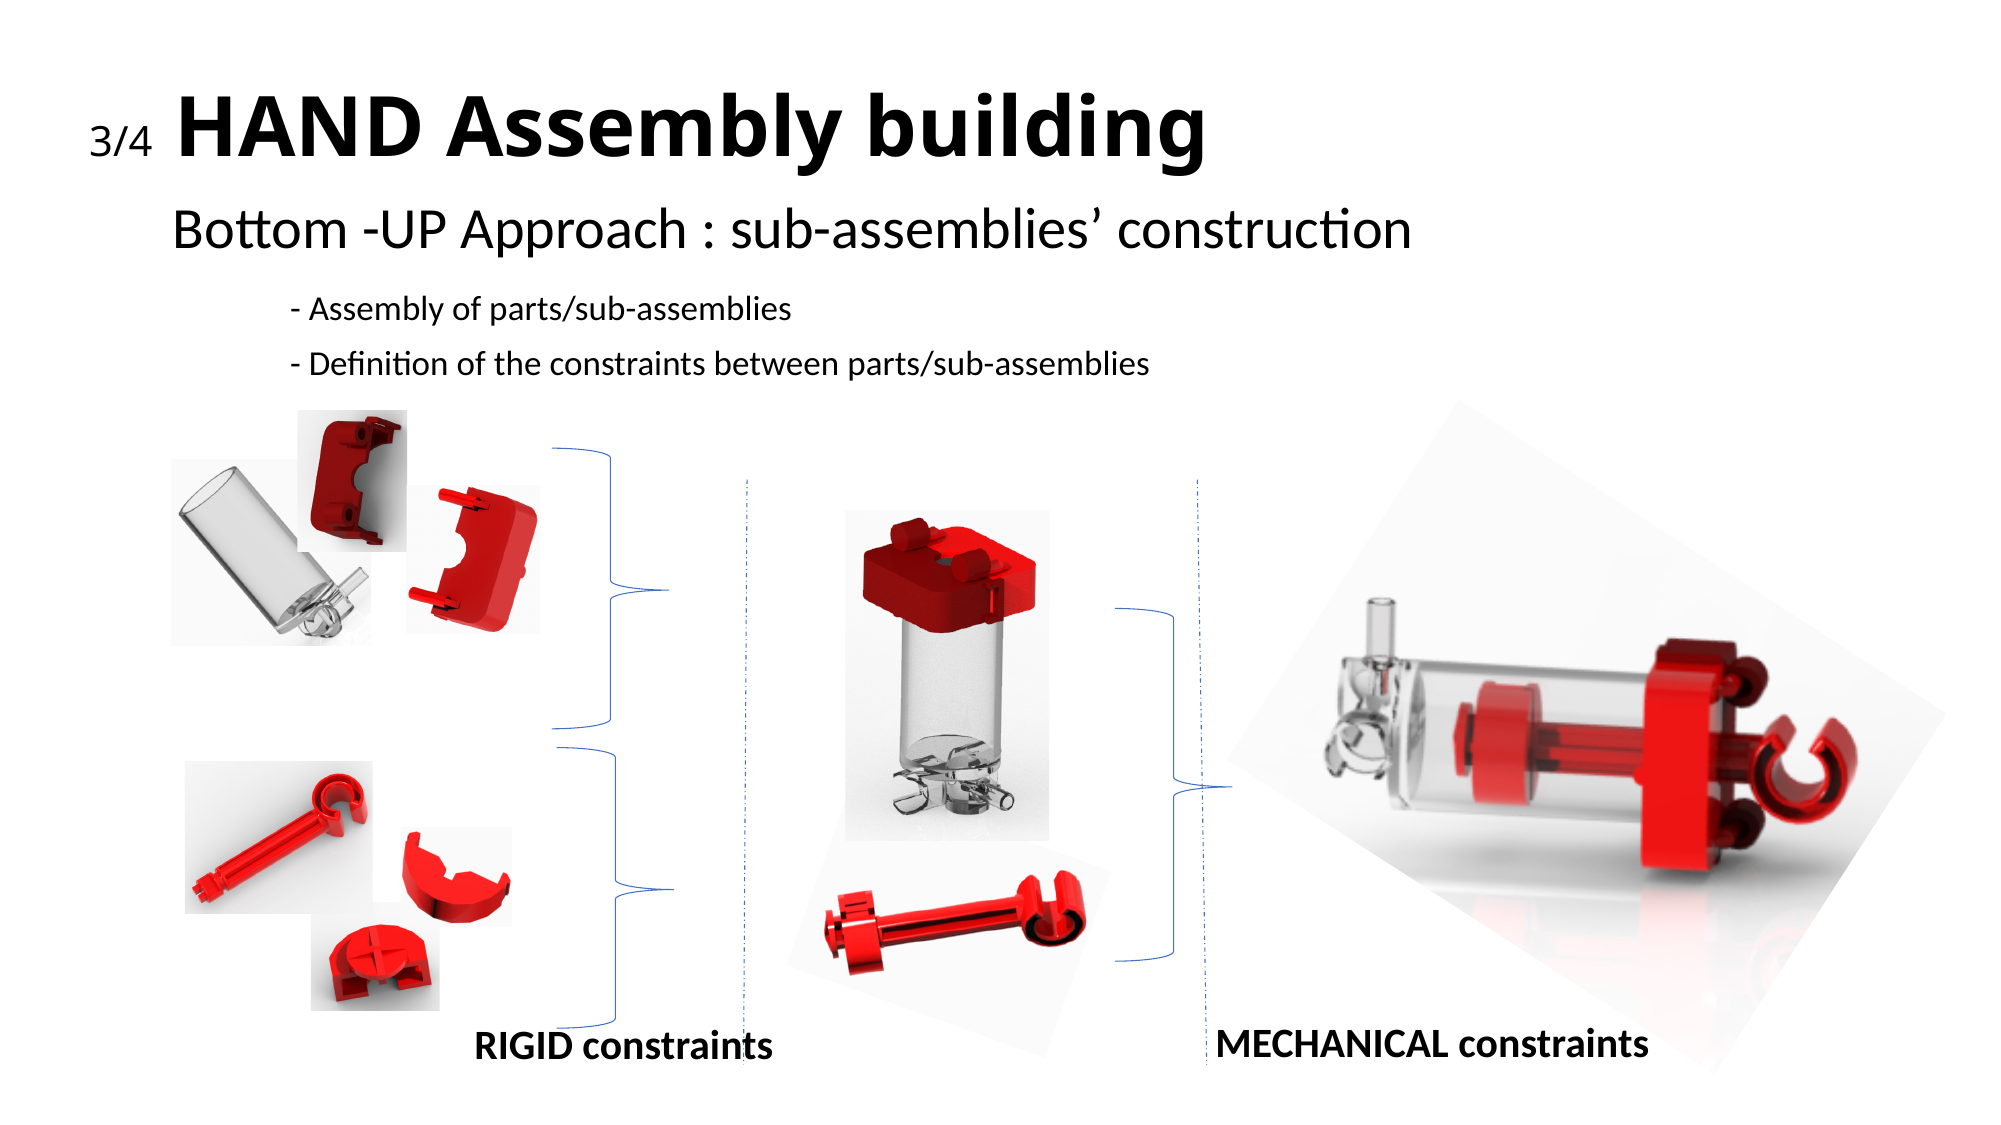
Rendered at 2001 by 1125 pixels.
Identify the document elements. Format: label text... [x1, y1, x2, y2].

text_box RIGID constraints [459, 1010, 789, 1076]
picture [184, 761, 513, 1021]
text_box Bottom -UP Approach : sub-assemblies’ construction [157, 191, 1883, 329]
picture [786, 509, 1112, 1058]
list - Assembly of parts/sub-assemblies - Definition of the constraints between parts/sub-assemblies [275, 206, 2000, 393]
text_box MECHANICAL constraints [1200, 1008, 1665, 1074]
picture [1227, 399, 1947, 1074]
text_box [1197, 479, 1207, 1065]
picture [171, 410, 540, 653]
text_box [743, 479, 748, 1065]
text_box [556, 747, 675, 1029]
text_box [551, 447, 670, 730]
text_box [1207, 785, 1233, 789]
text_box 3/4 HAND Assembly building [74, 21, 1800, 239]
text_box [1114, 607, 1197, 962]
